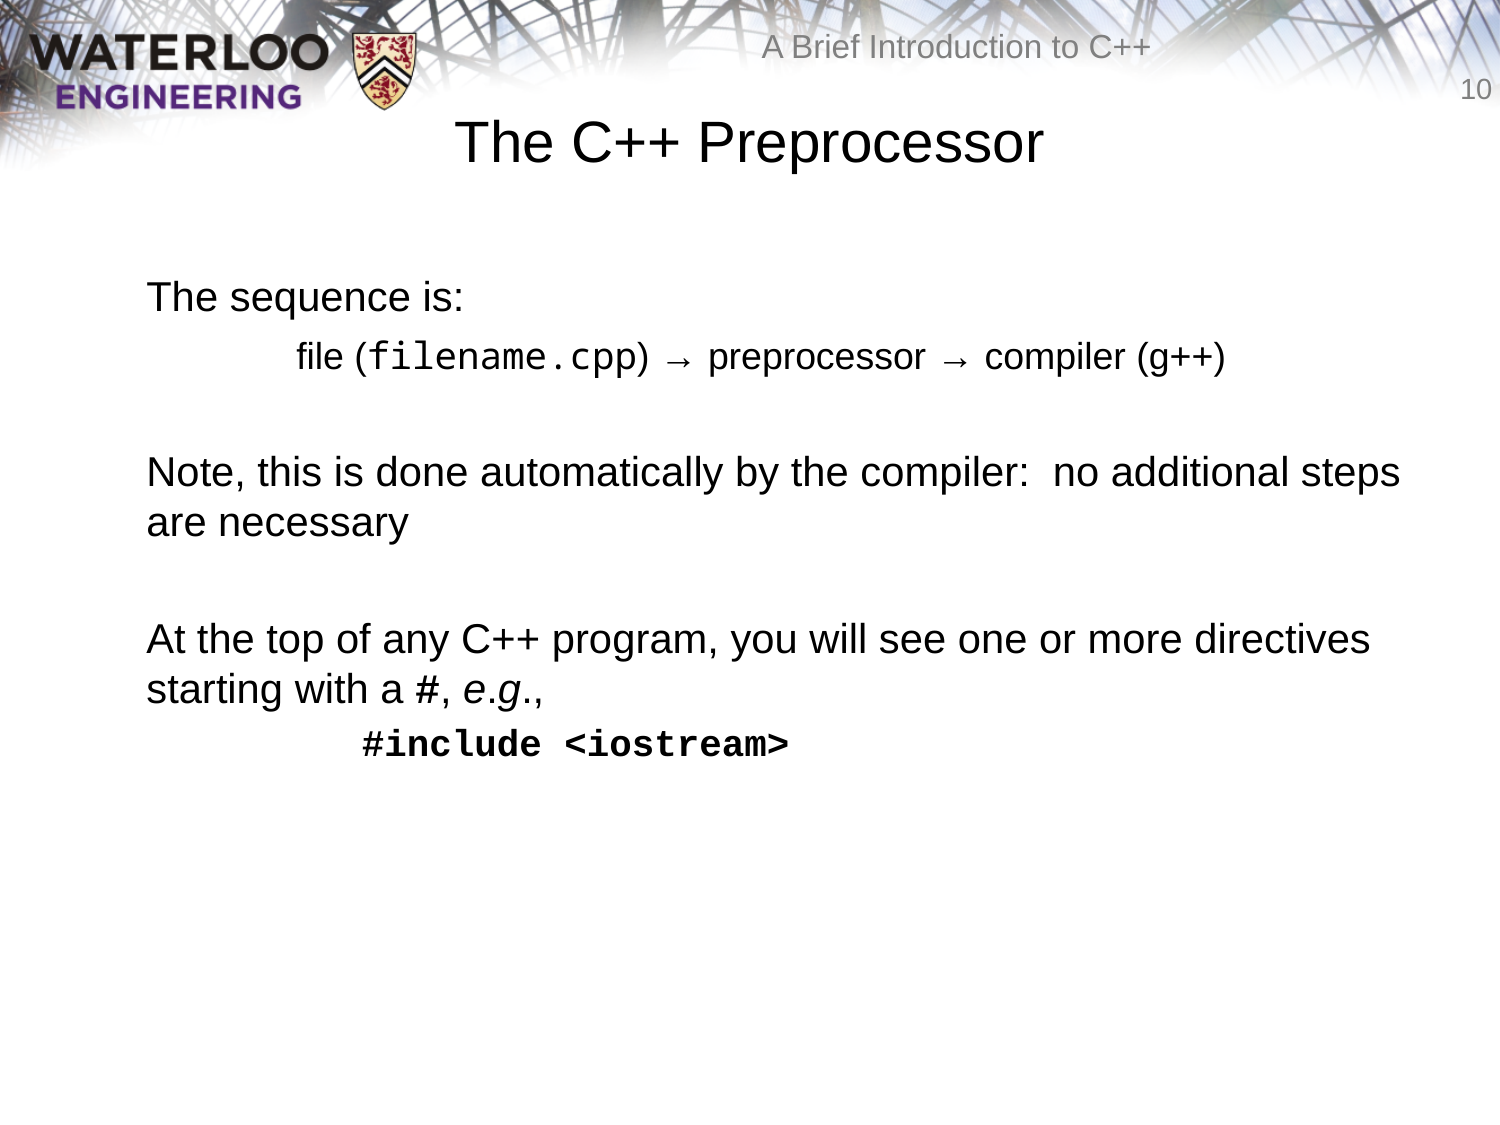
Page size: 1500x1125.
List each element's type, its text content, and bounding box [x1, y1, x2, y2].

title The C++ Preprocessor [74, 44, 1426, 233]
list The sequence is: file (filename.cpp) → preprocessor → compiler (g++) Note, this is done automatically by the compiler: no additional steps are necessary At the top of any C++ program, you will see one or more directives starting with a #, e.g., #include <iostream> [74, 262, 1426, 1006]
picture [0, 0, 1500, 1125]
